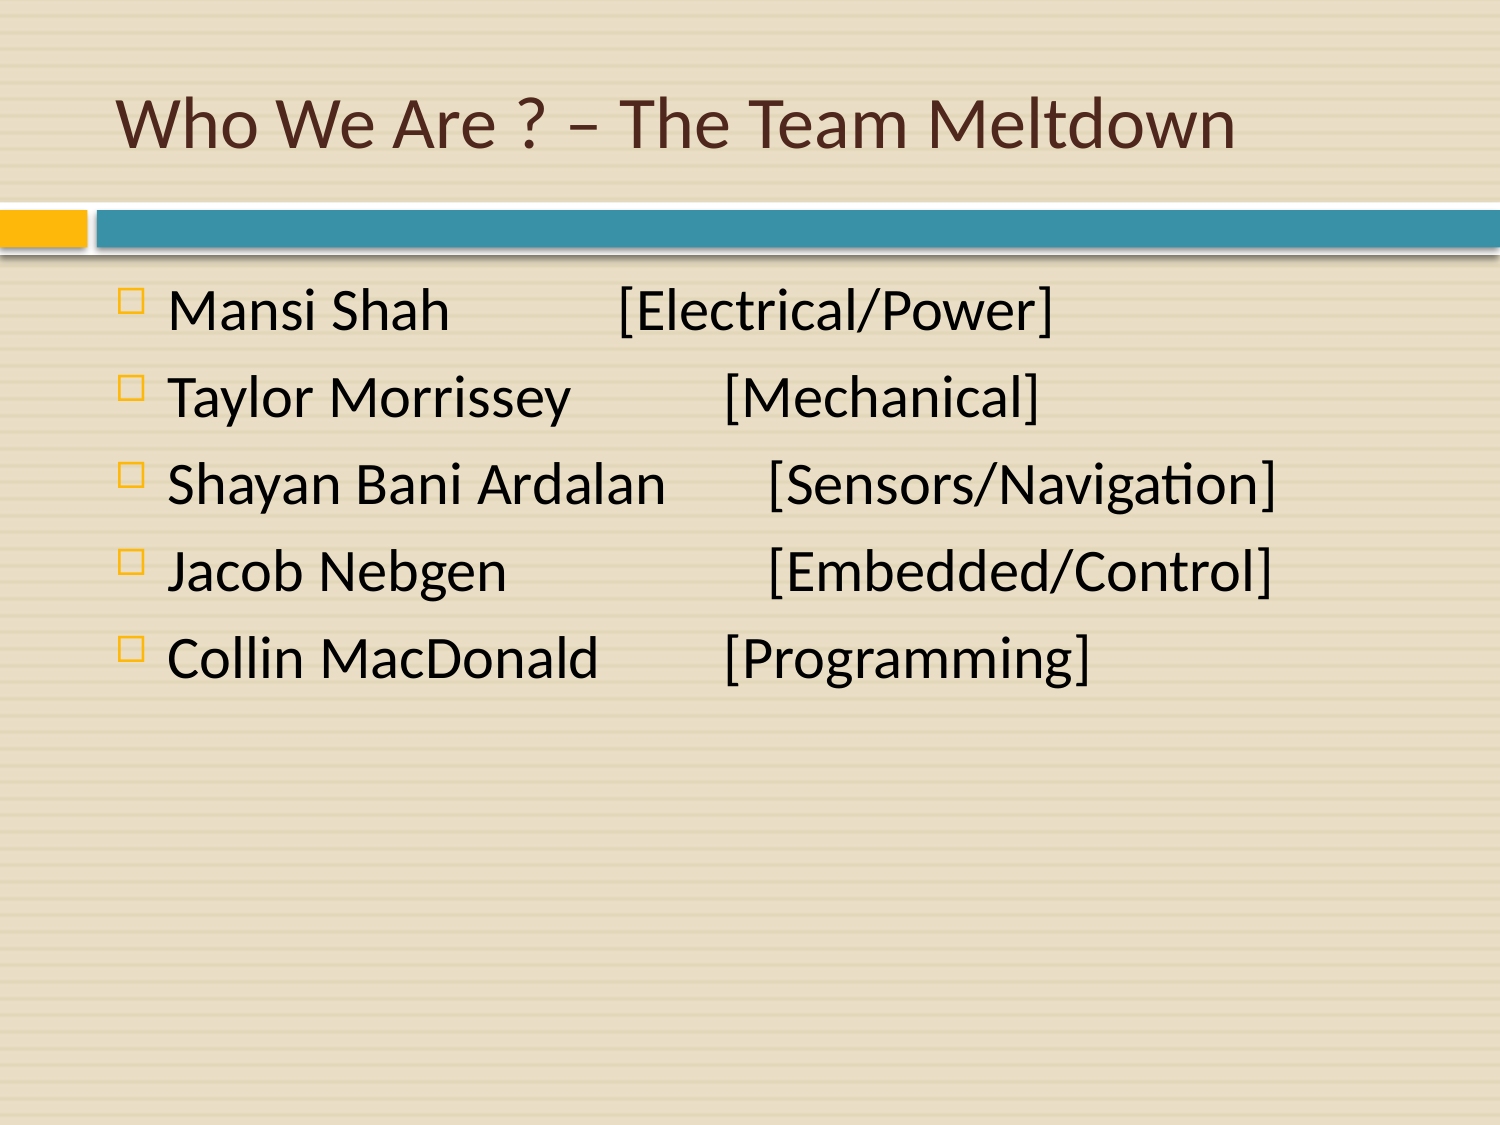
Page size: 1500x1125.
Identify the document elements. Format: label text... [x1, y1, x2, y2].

title Who We Are ? – The Team Meltdown [100, 37, 1438, 200]
list Mansi Shah [Electrical/Power] Taylor Morrissey [Mechanical] Shayan Bani Ardalan [Sensors/Navigation] Jacob Nebgen [Embedded/Control] Collin MacDonald [Programming] [100, 262, 1438, 1000]
